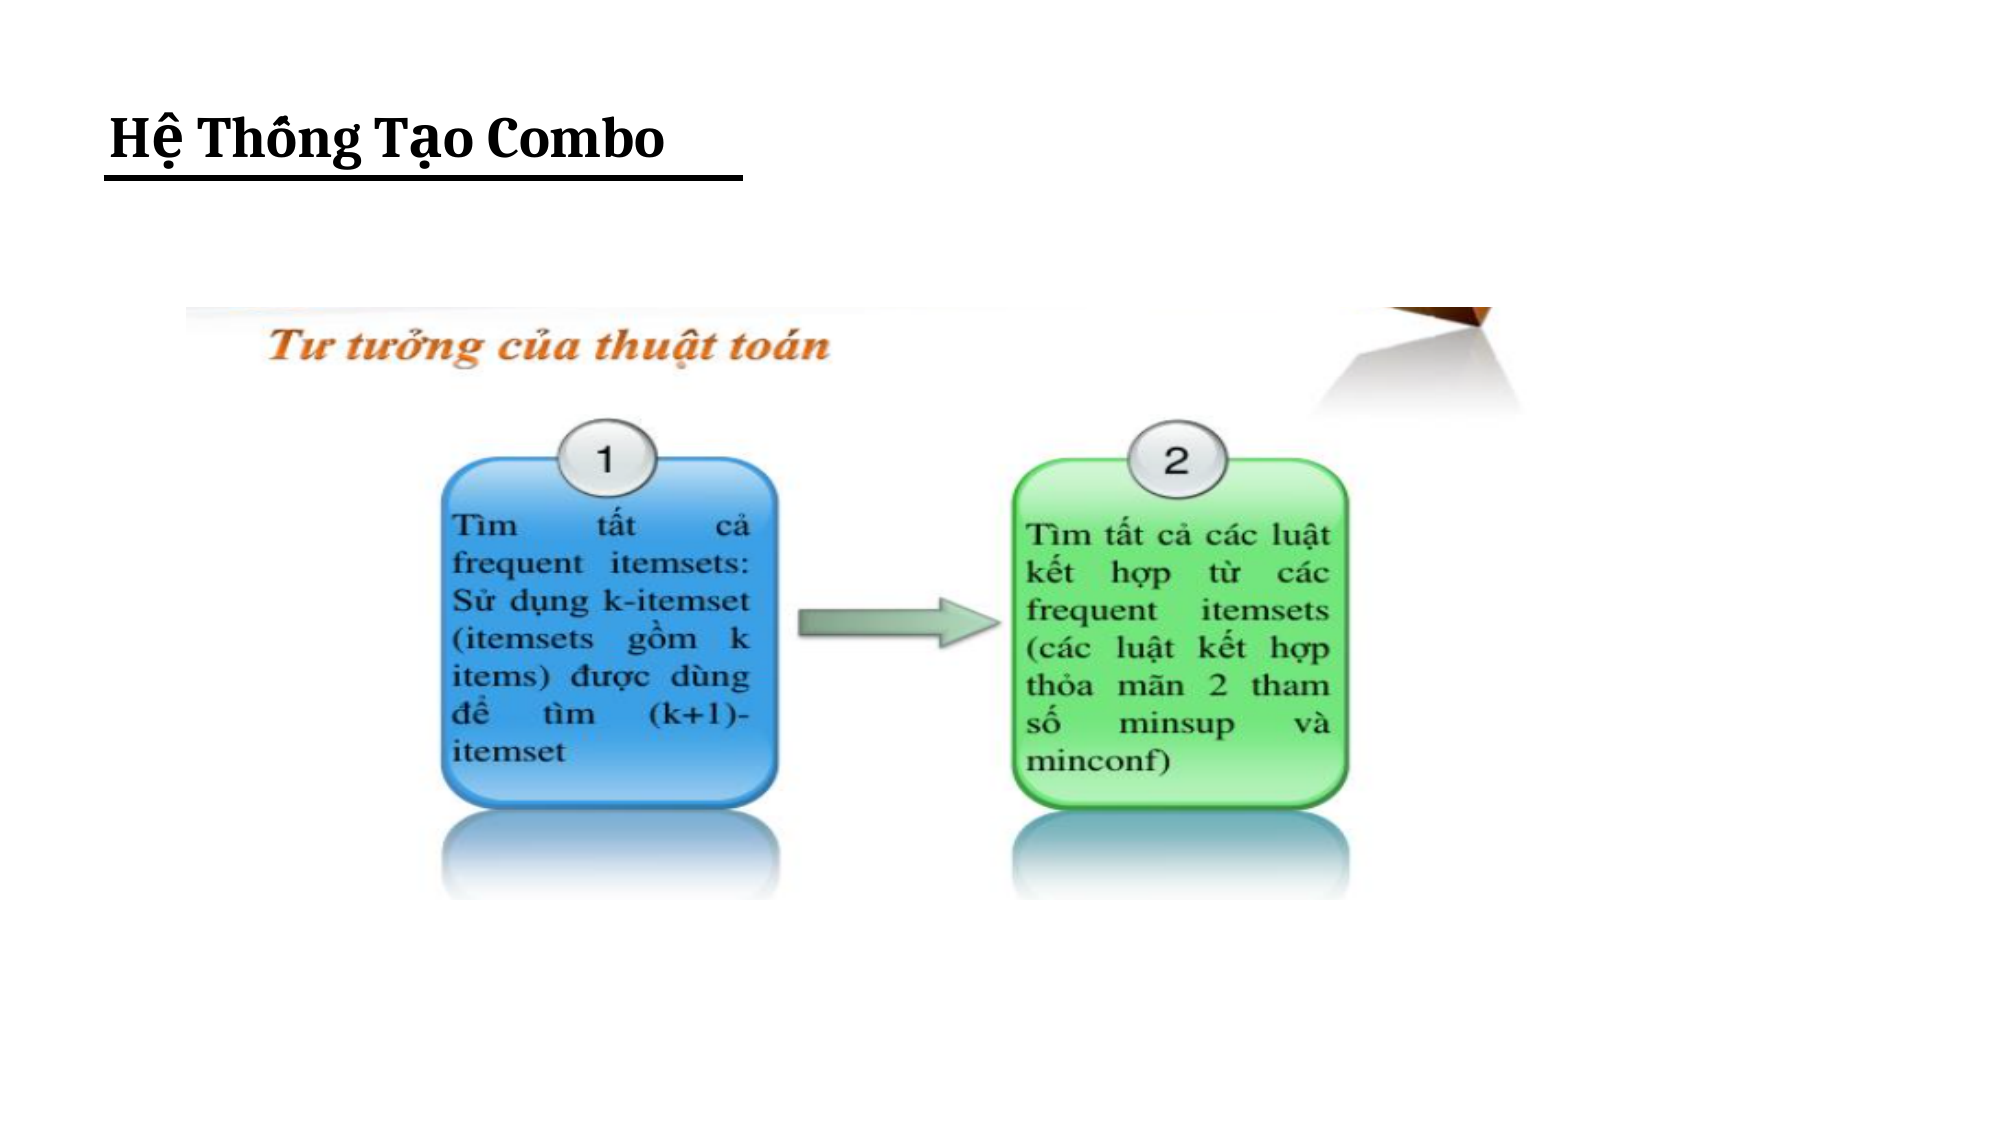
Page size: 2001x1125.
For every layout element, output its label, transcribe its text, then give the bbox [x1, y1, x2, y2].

text_box Hệ Thống Tạo Combo [94, 92, 681, 177]
picture [186, 307, 1572, 900]
